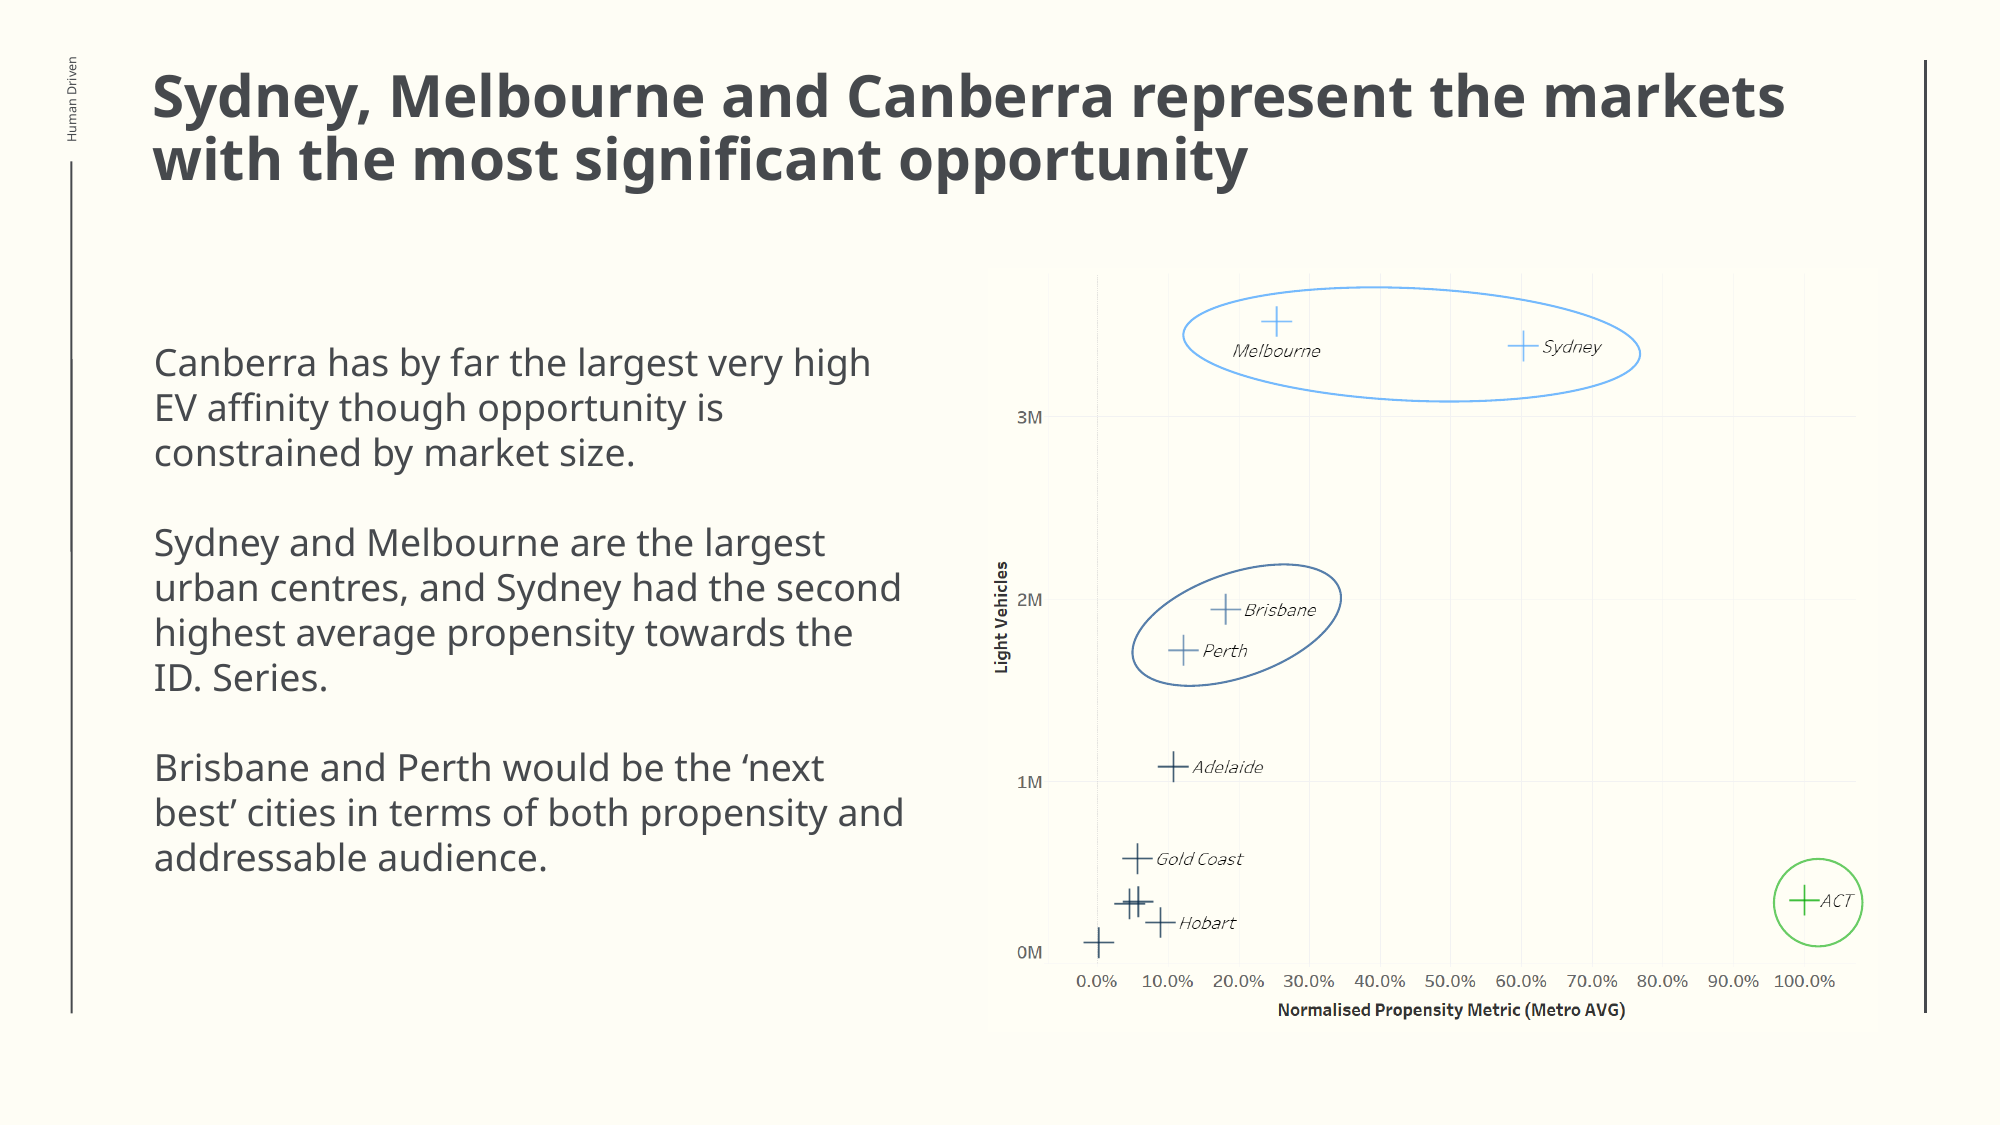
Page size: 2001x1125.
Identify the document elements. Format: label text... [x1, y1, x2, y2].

text_box Canberra has by far the largest very high EV affinity though opportunity is constrained by market size. Sydney and Melbourne are the largest urban centres, and Sydney had the second highest average propensity towards the ID. Series. Brisbane and Perth would be the ‘next best’ cities in terms of both propensity and addressable audience. [139, 314, 924, 904]
picture [988, 268, 1878, 1032]
title Sydney, Melbourne and Canberra represent the markets with the most significant opportunity [137, 59, 1863, 278]
